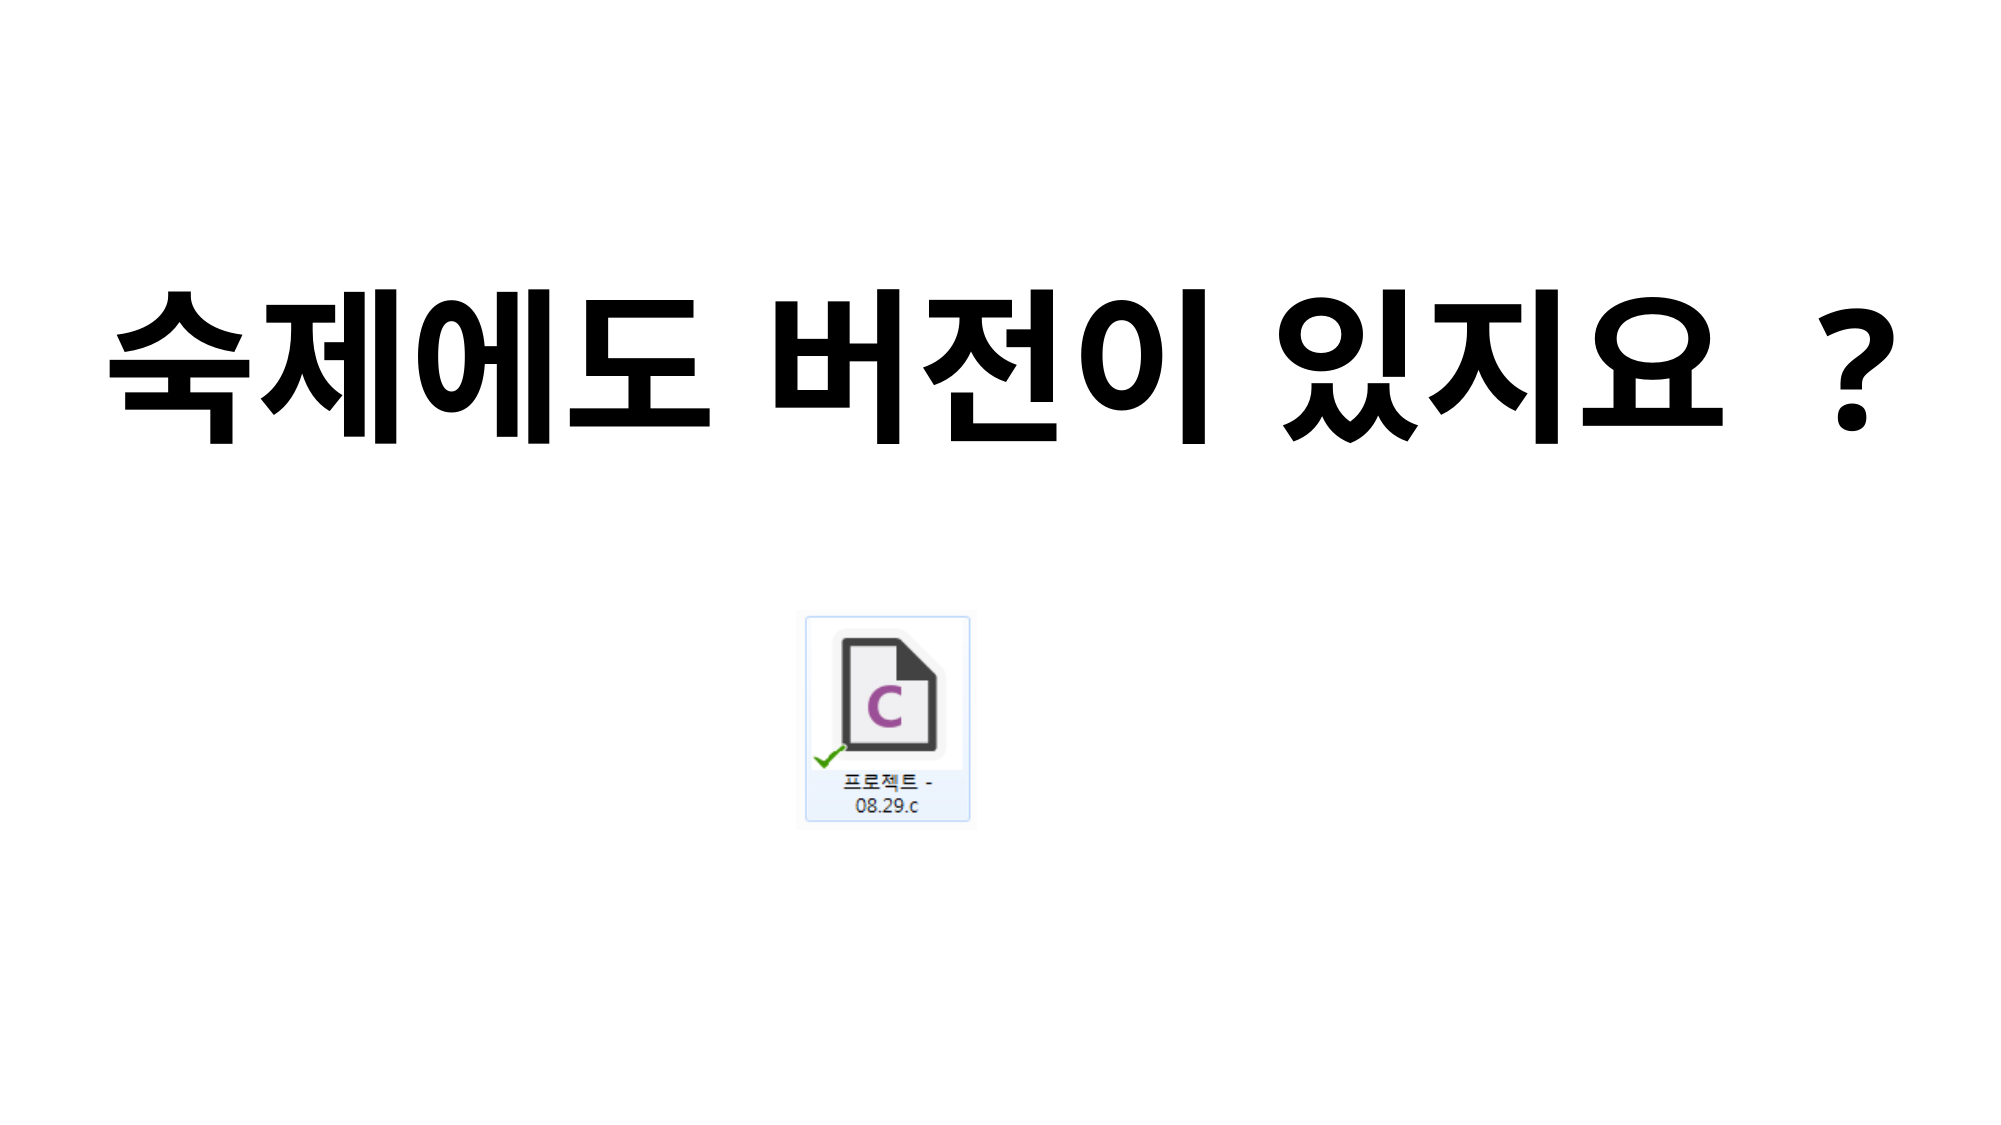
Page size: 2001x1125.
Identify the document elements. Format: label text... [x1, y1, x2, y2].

picture [796, 610, 977, 830]
text_box 숙제에도 버전이 있지요 ? [88, 255, 1914, 471]
